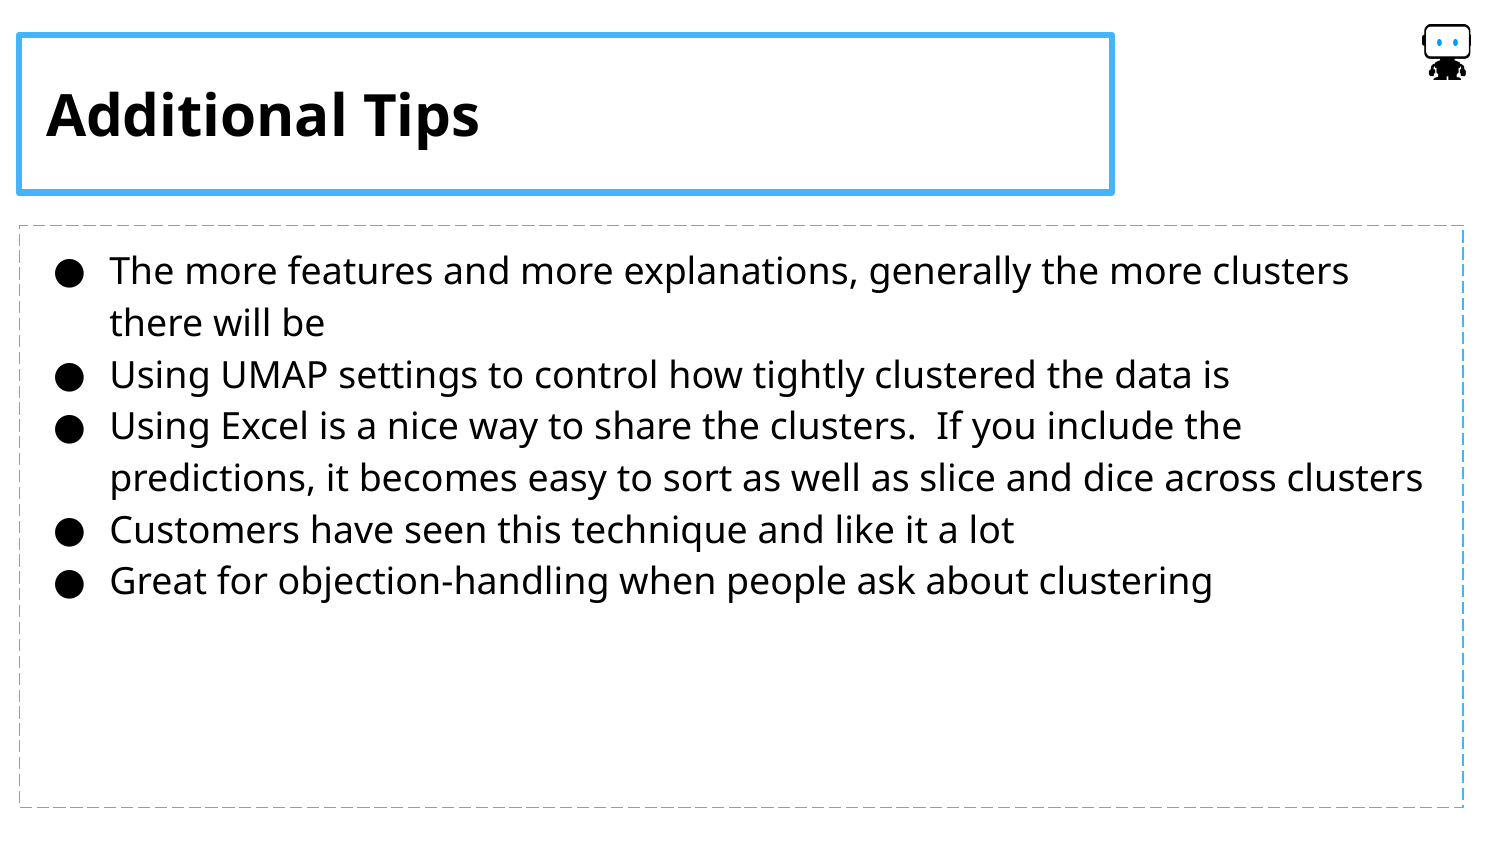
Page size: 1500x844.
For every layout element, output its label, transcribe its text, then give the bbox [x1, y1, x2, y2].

text_box Additional Tips [30, 61, 1096, 166]
picture [1418, 23, 1476, 81]
text_box [18, 35, 1112, 193]
text_box The more features and more explanations, generally the more clusters there will be Using UMAP settings to control how tightly clustered the data is Using Excel is a nice way to share the clusters. If you include the predictions, it becomes easy to sort as well as slice and dice across clusters Customers have seen this technique and like it a lot Great for objection-handling when people ask about clustering [19, 225, 1464, 808]
